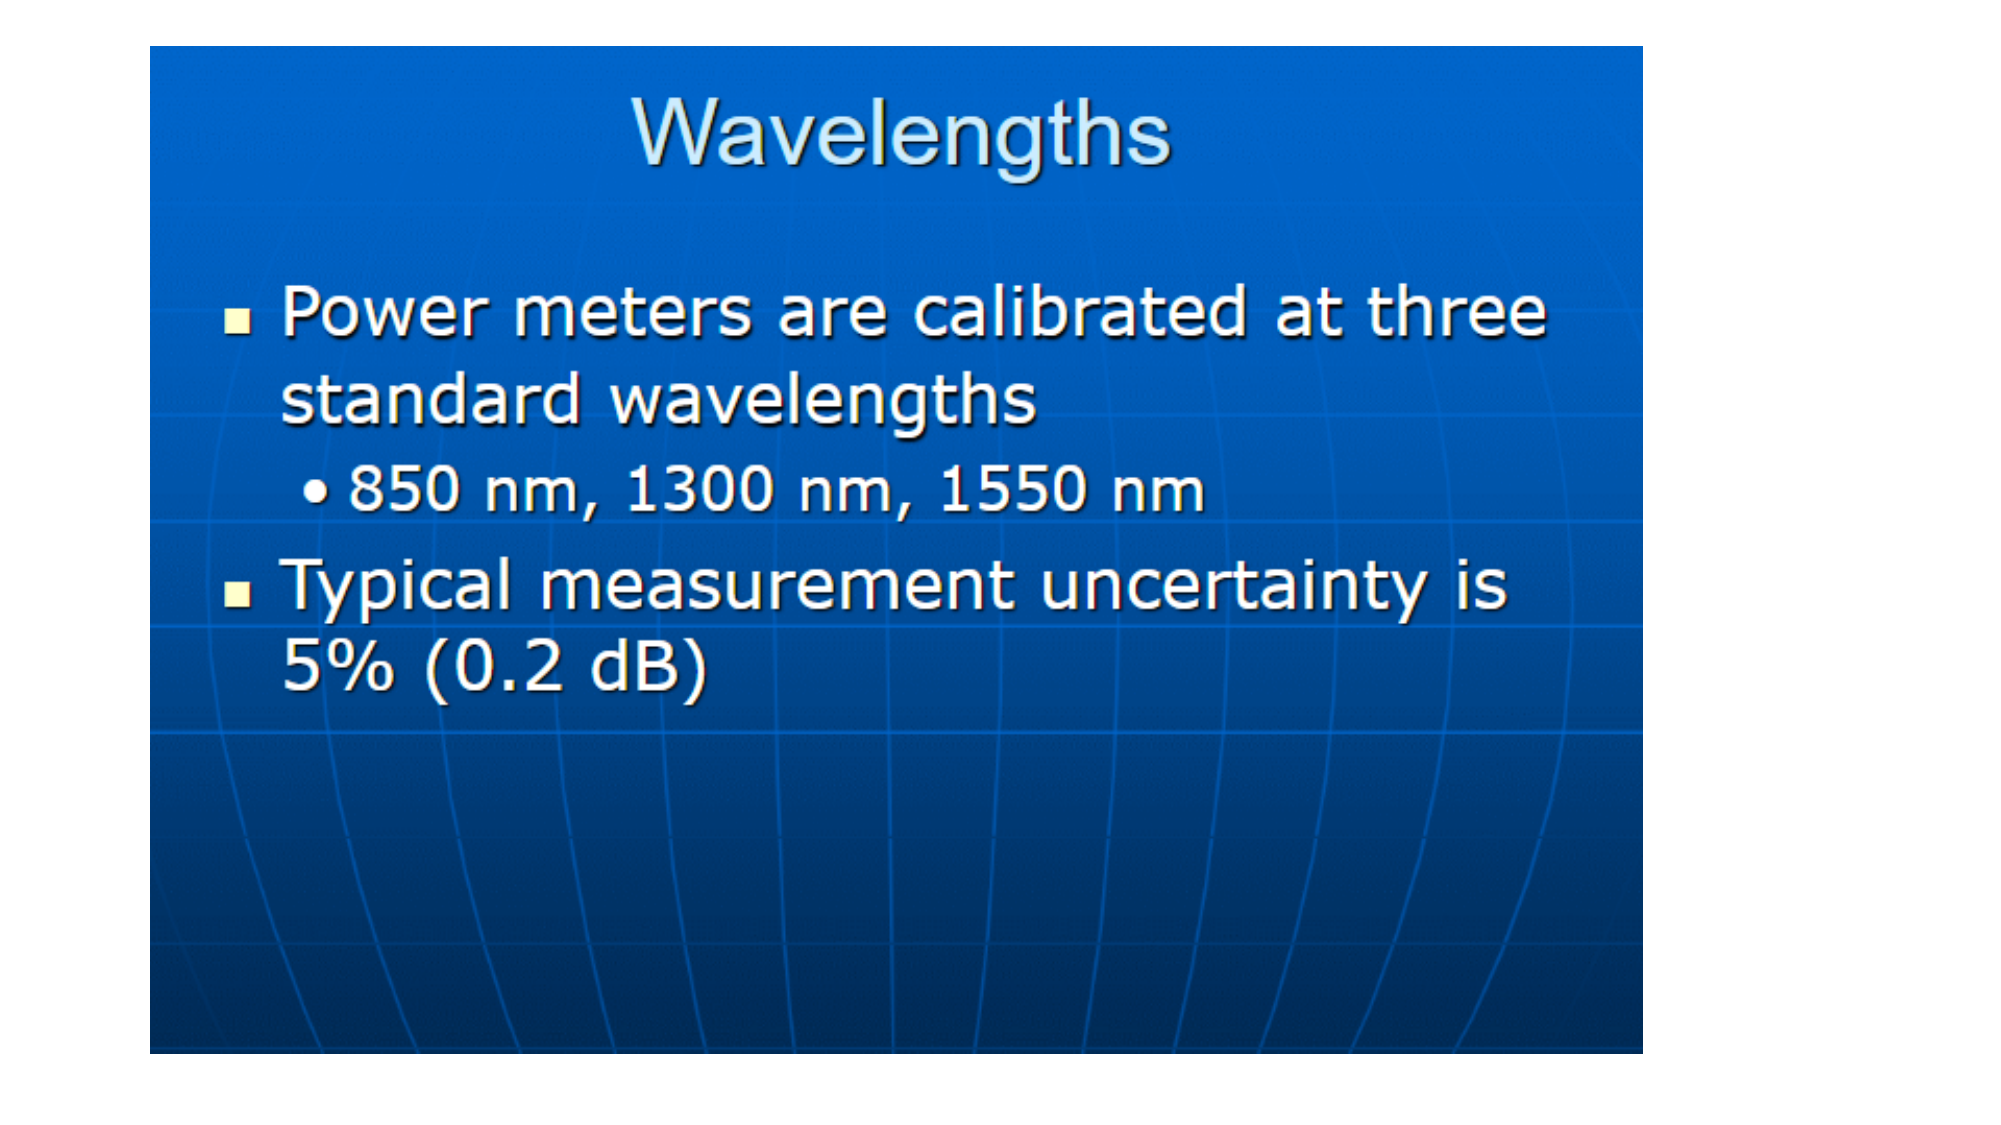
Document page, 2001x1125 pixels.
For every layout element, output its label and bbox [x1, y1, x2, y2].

picture [149, 46, 1643, 1054]
